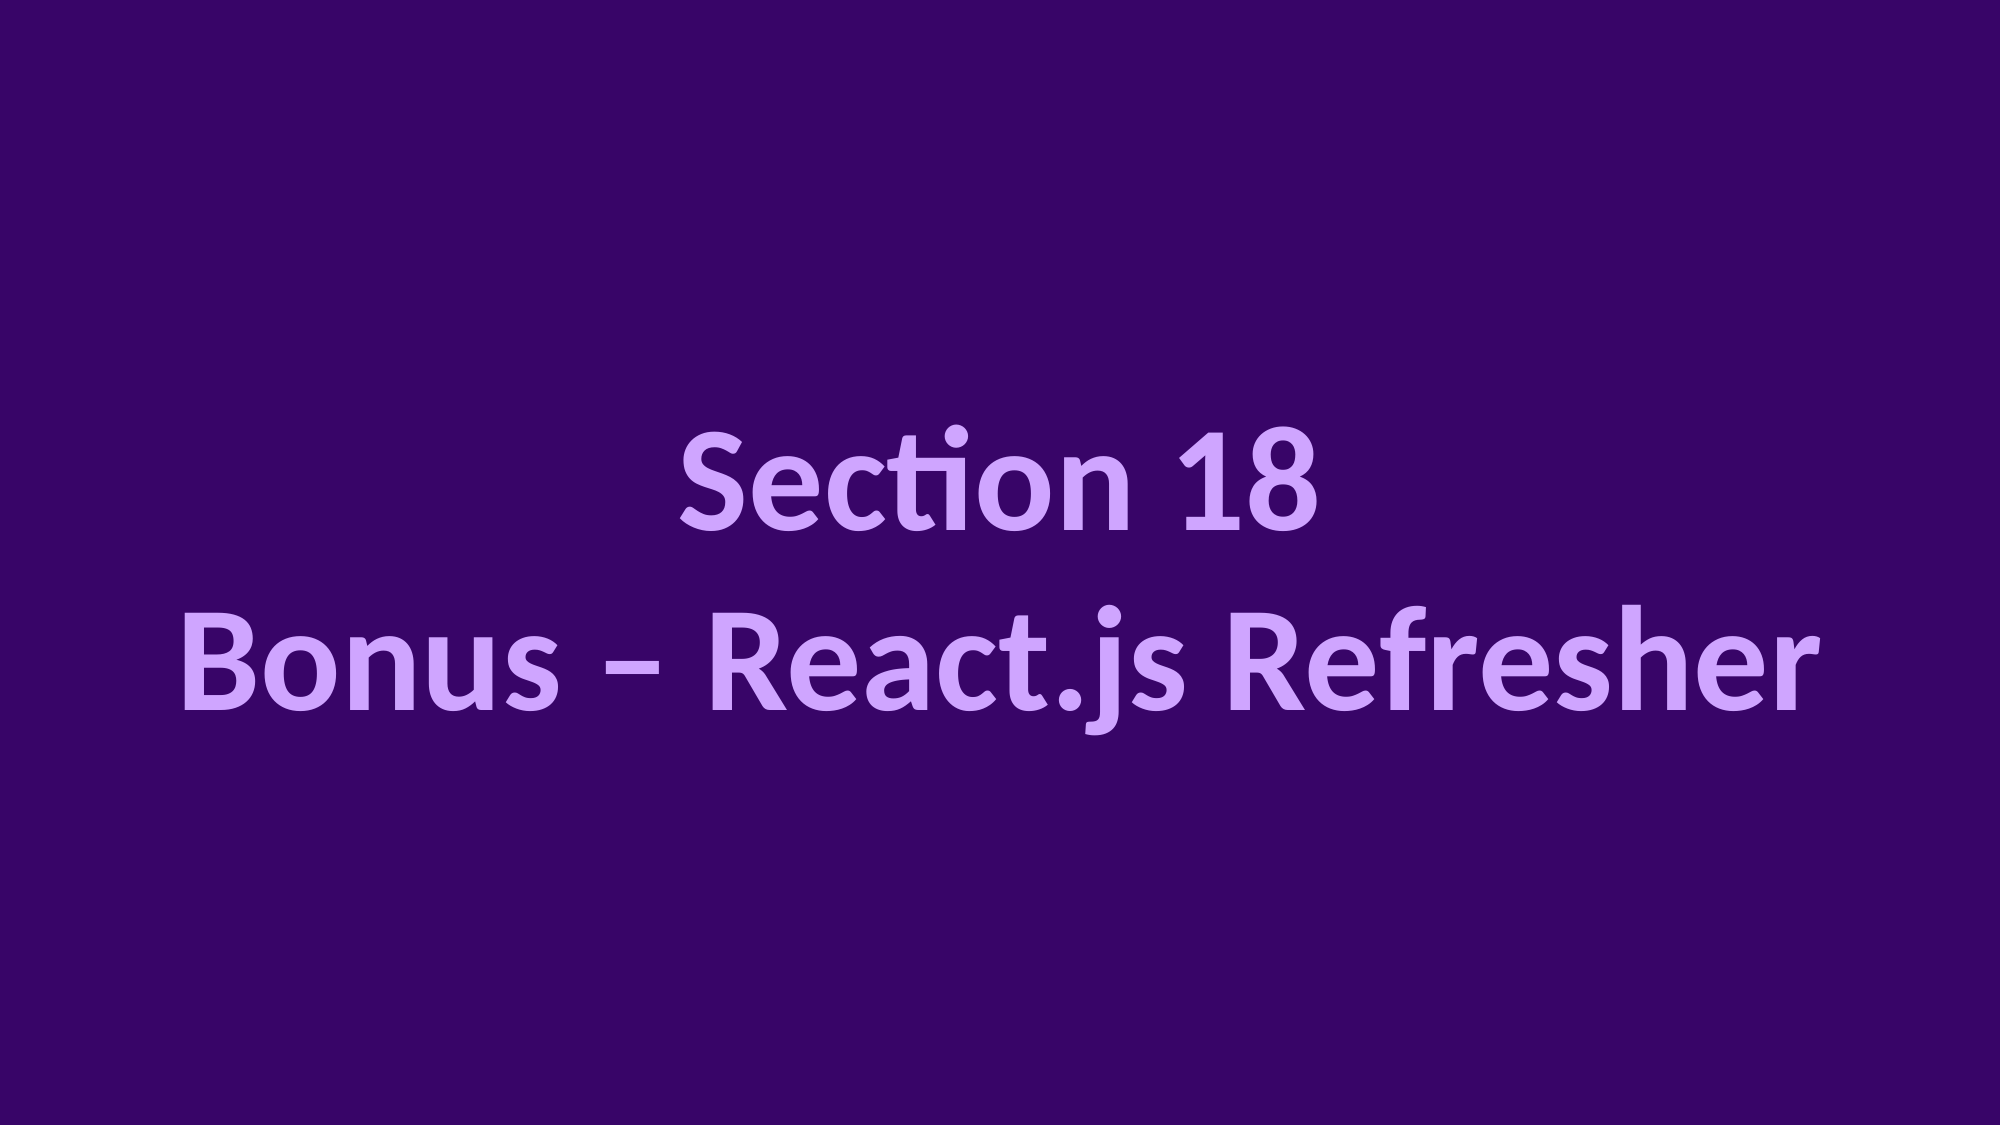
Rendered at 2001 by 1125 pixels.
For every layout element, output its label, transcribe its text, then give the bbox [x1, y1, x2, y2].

text_box Section 18 Bonus – React.js Refresher [127, 373, 1873, 749]
